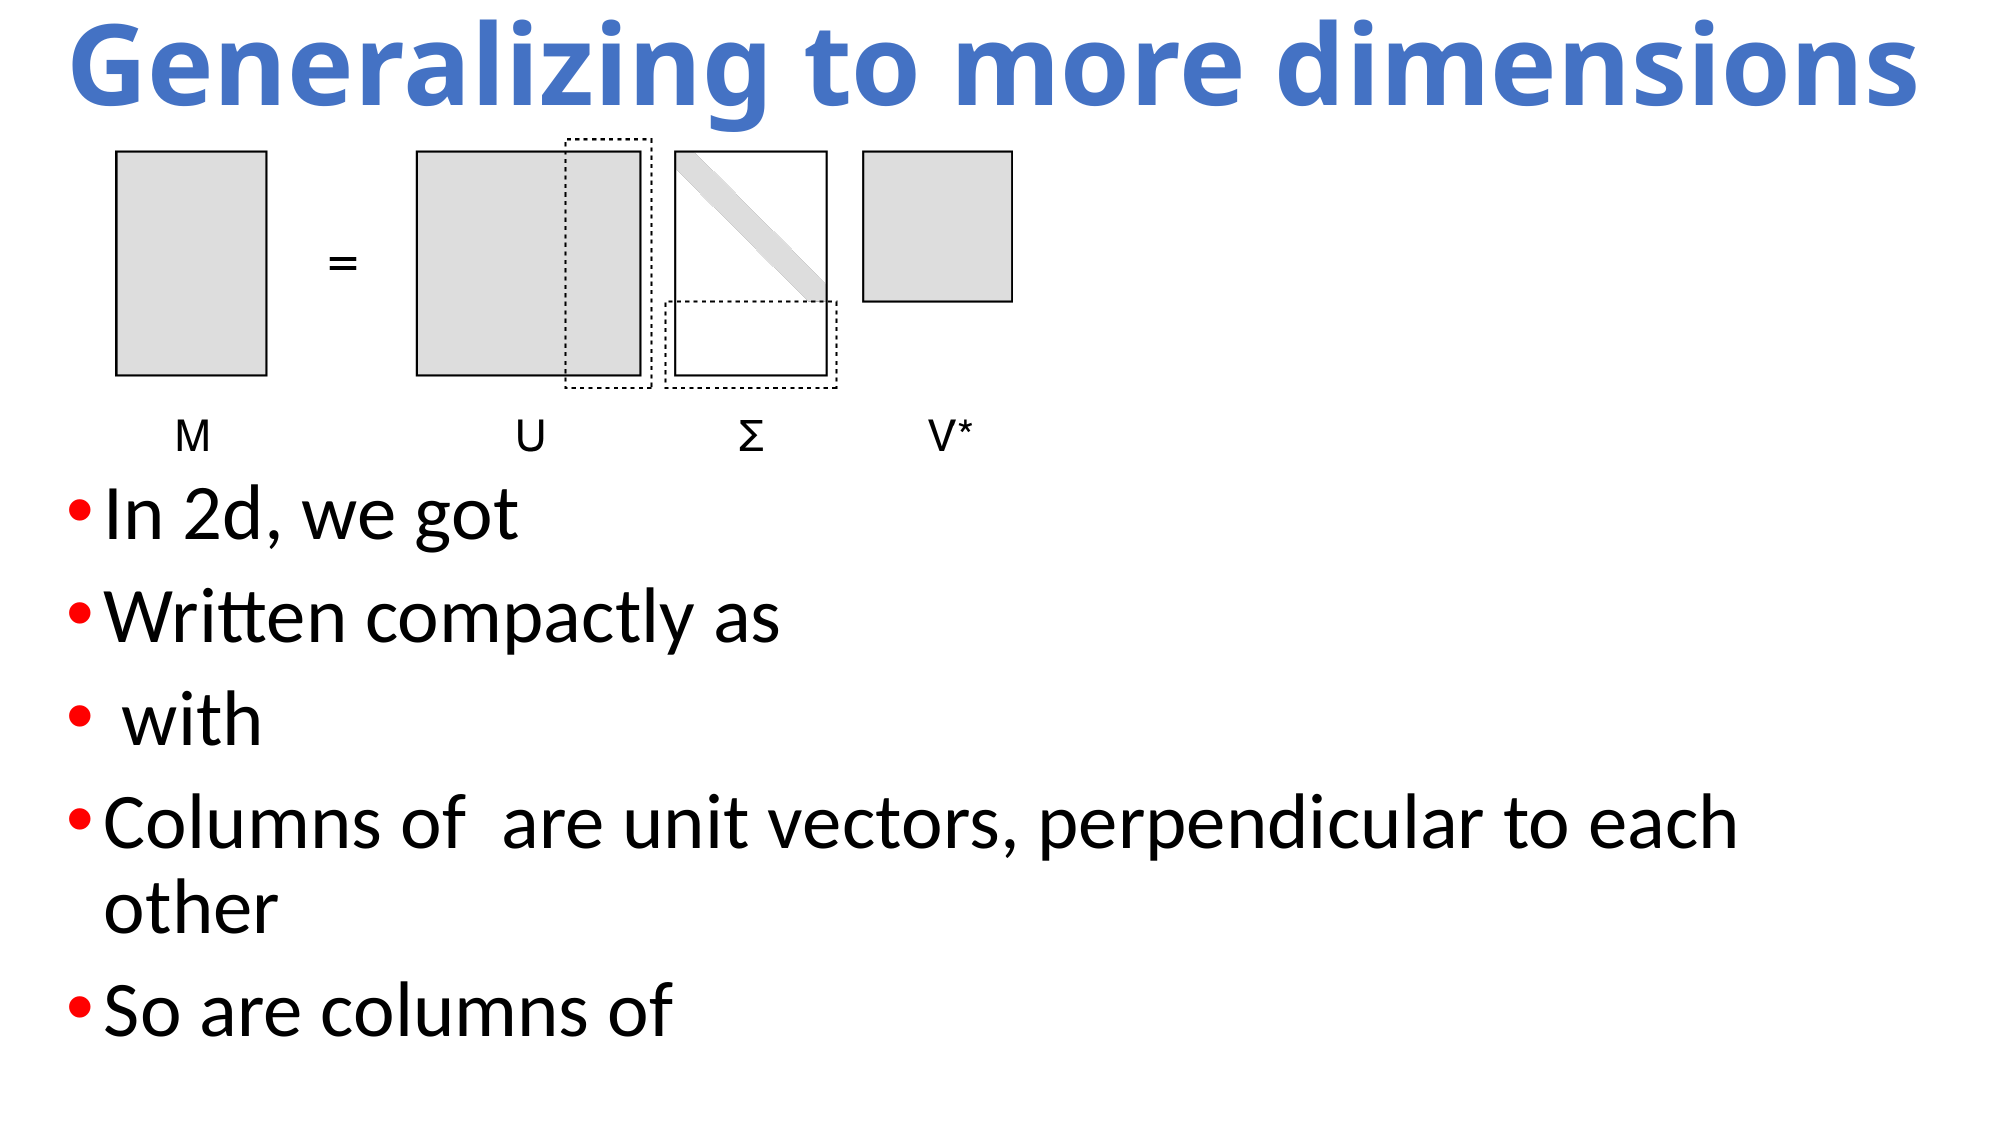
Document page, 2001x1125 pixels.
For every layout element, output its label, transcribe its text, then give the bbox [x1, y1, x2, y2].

title Generalizing to more dimensions [50, 0, 1949, 139]
picture [115, 138, 1013, 472]
